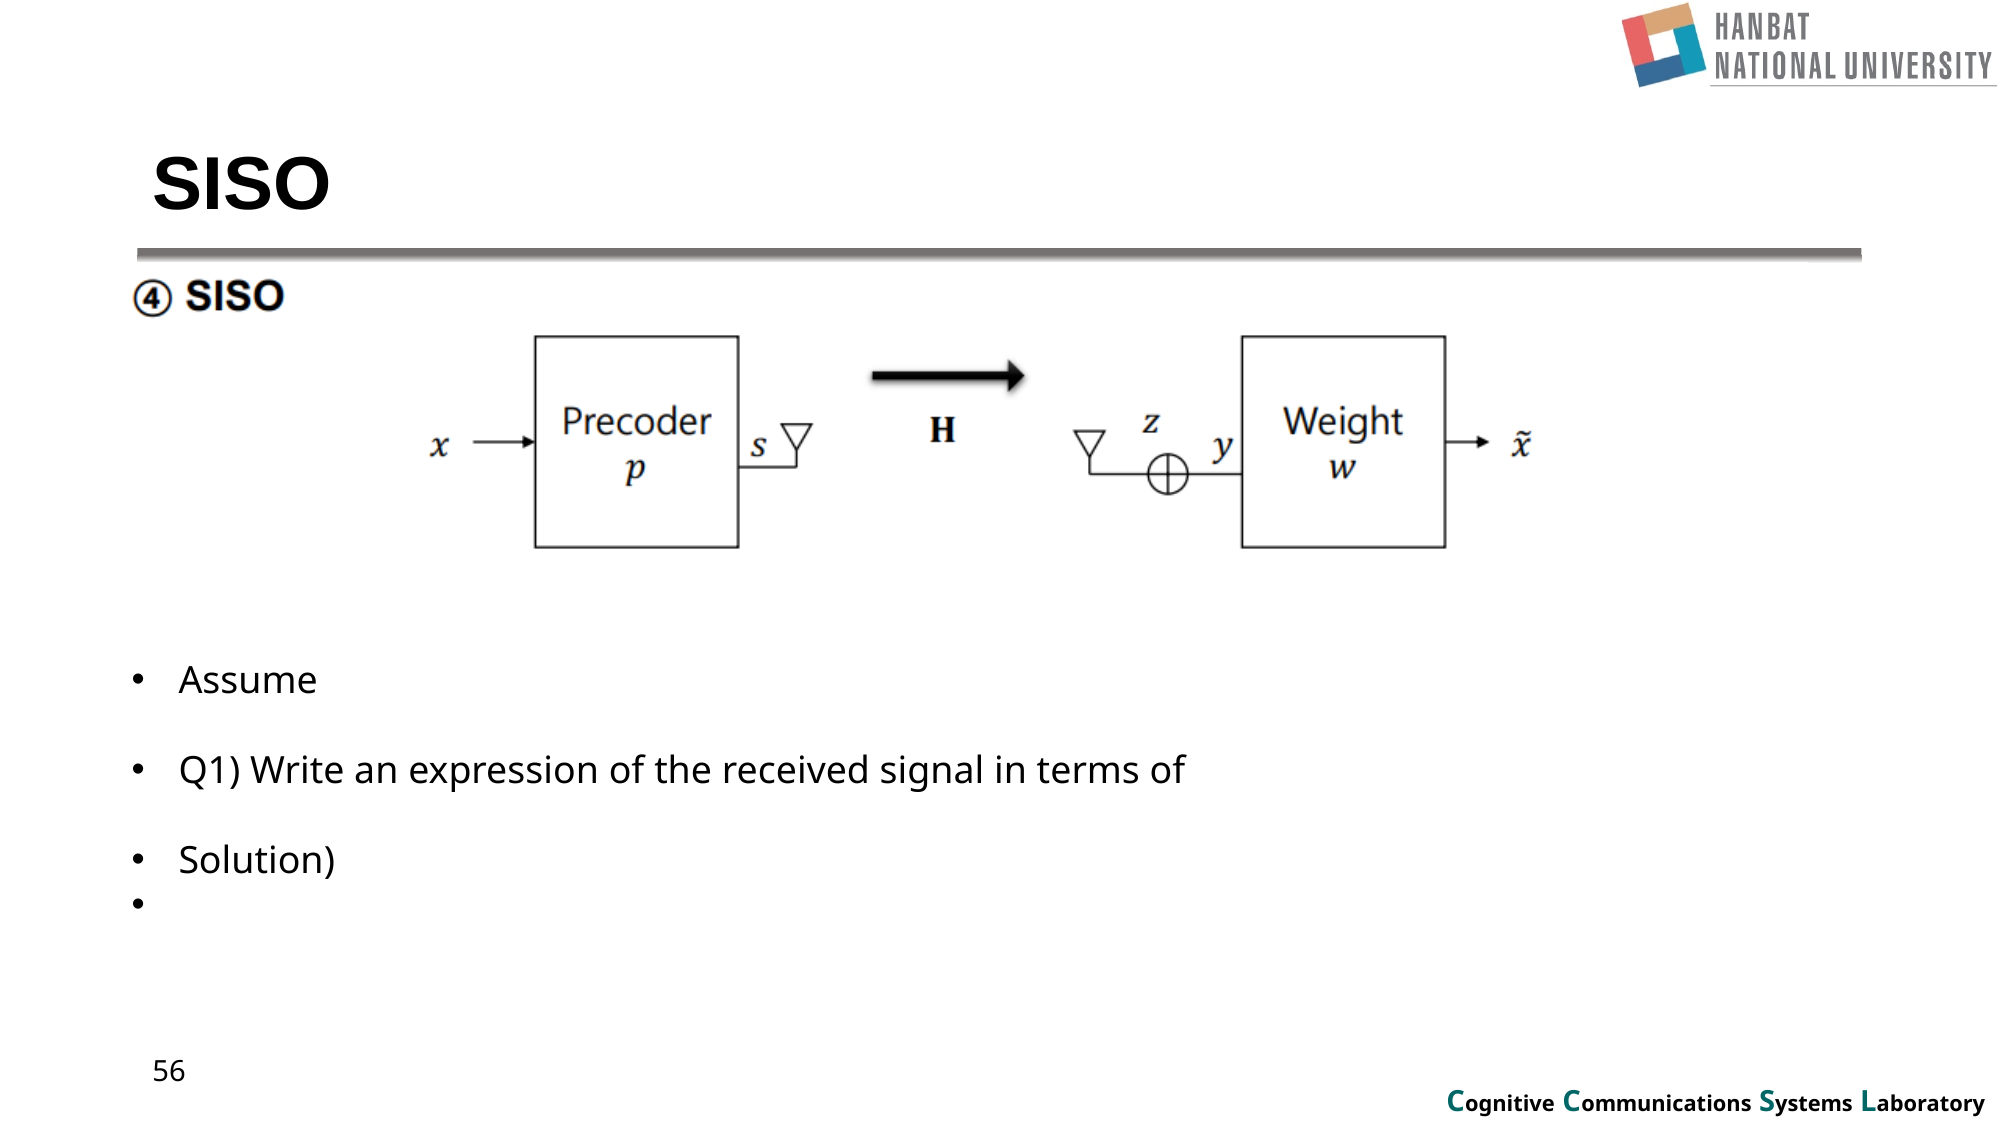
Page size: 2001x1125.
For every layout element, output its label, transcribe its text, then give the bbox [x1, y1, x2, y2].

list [116, 262, 1808, 563]
slide_number 56 [137, 1042, 357, 1103]
title SISO [137, 129, 1863, 242]
picture [1621, 2, 1998, 90]
